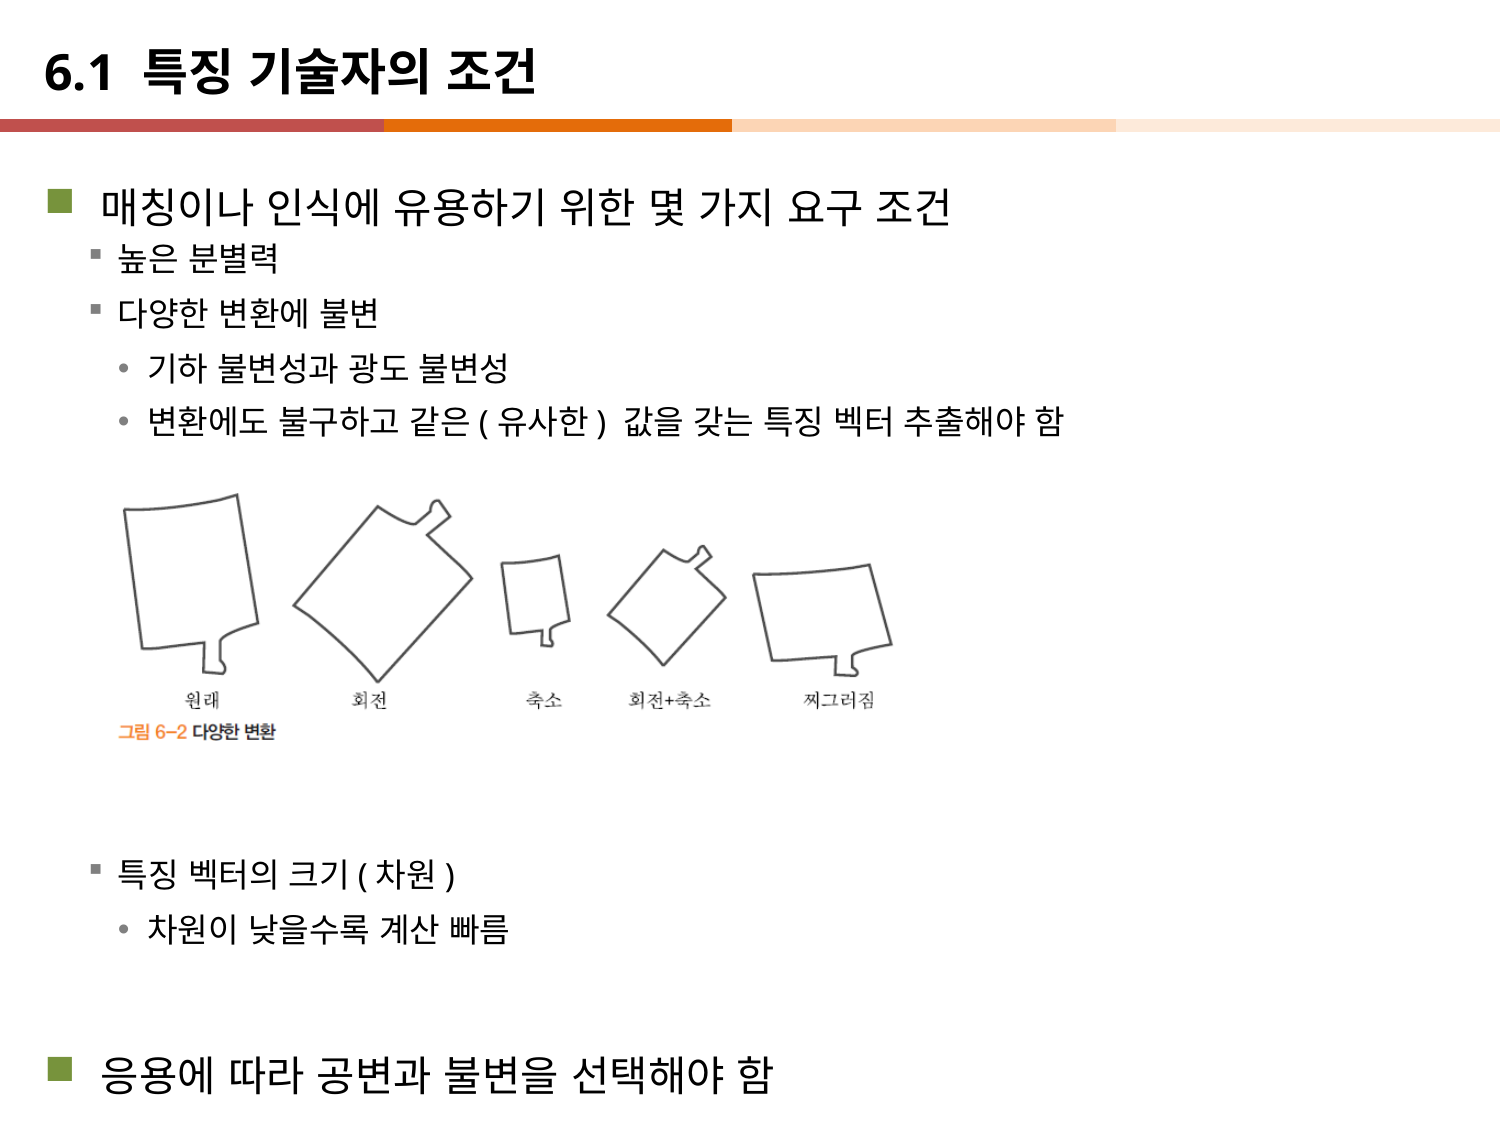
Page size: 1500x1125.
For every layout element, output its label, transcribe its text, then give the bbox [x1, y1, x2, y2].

list 매칭이나 인식에 유용하기 위한 몇 가지 요구 조건 높은 분별력 다양한 변환에 불변 기하 불변성과 광도 불변성 변환에도 불구하고 같은(유사한) 값을 갖는 특징 벡터 추출해야 함 특징 벡터의 크기(차원) 차원이 낮을수록 계산 빠름 응용에 따라 공변과 불변을 선택해야 함 [29, 148, 1471, 1083]
title 6.1 특징 기술자의 조건 [29, 23, 1270, 114]
picture [100, 491, 930, 752]
